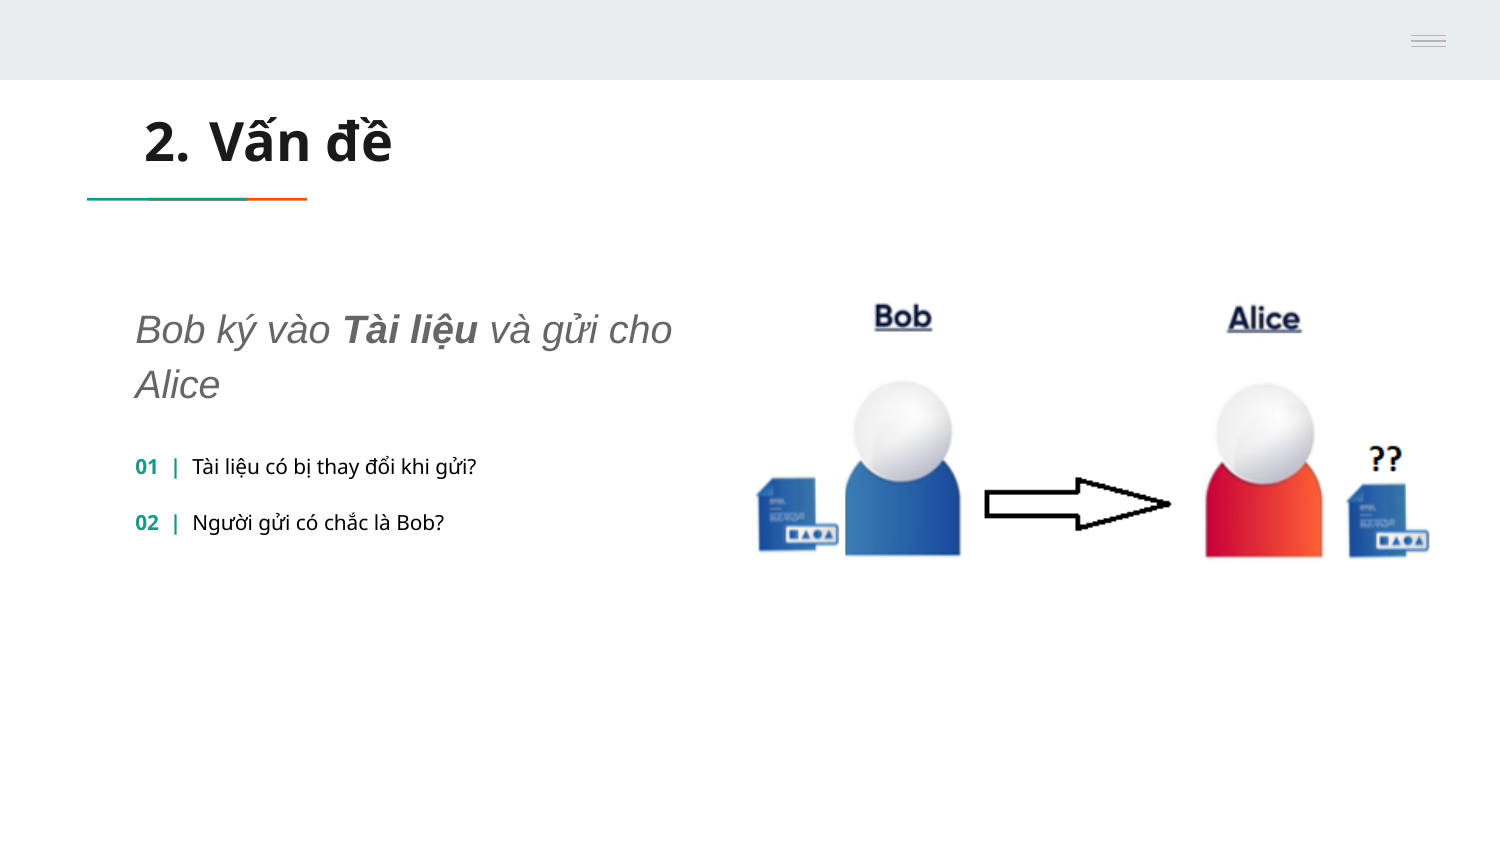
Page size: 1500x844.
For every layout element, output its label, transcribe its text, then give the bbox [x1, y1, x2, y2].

text_box 01 | Tài liệu có bị thay đổi khi gửi? [120, 434, 709, 478]
text_box 02 | Người gửi có chắc là Bob? [120, 490, 709, 534]
title Vấn đề [119, 92, 1381, 181]
list Bob ký vào Tài liệu và gửi cho Alice [120, 282, 709, 422]
picture [714, 269, 1439, 575]
